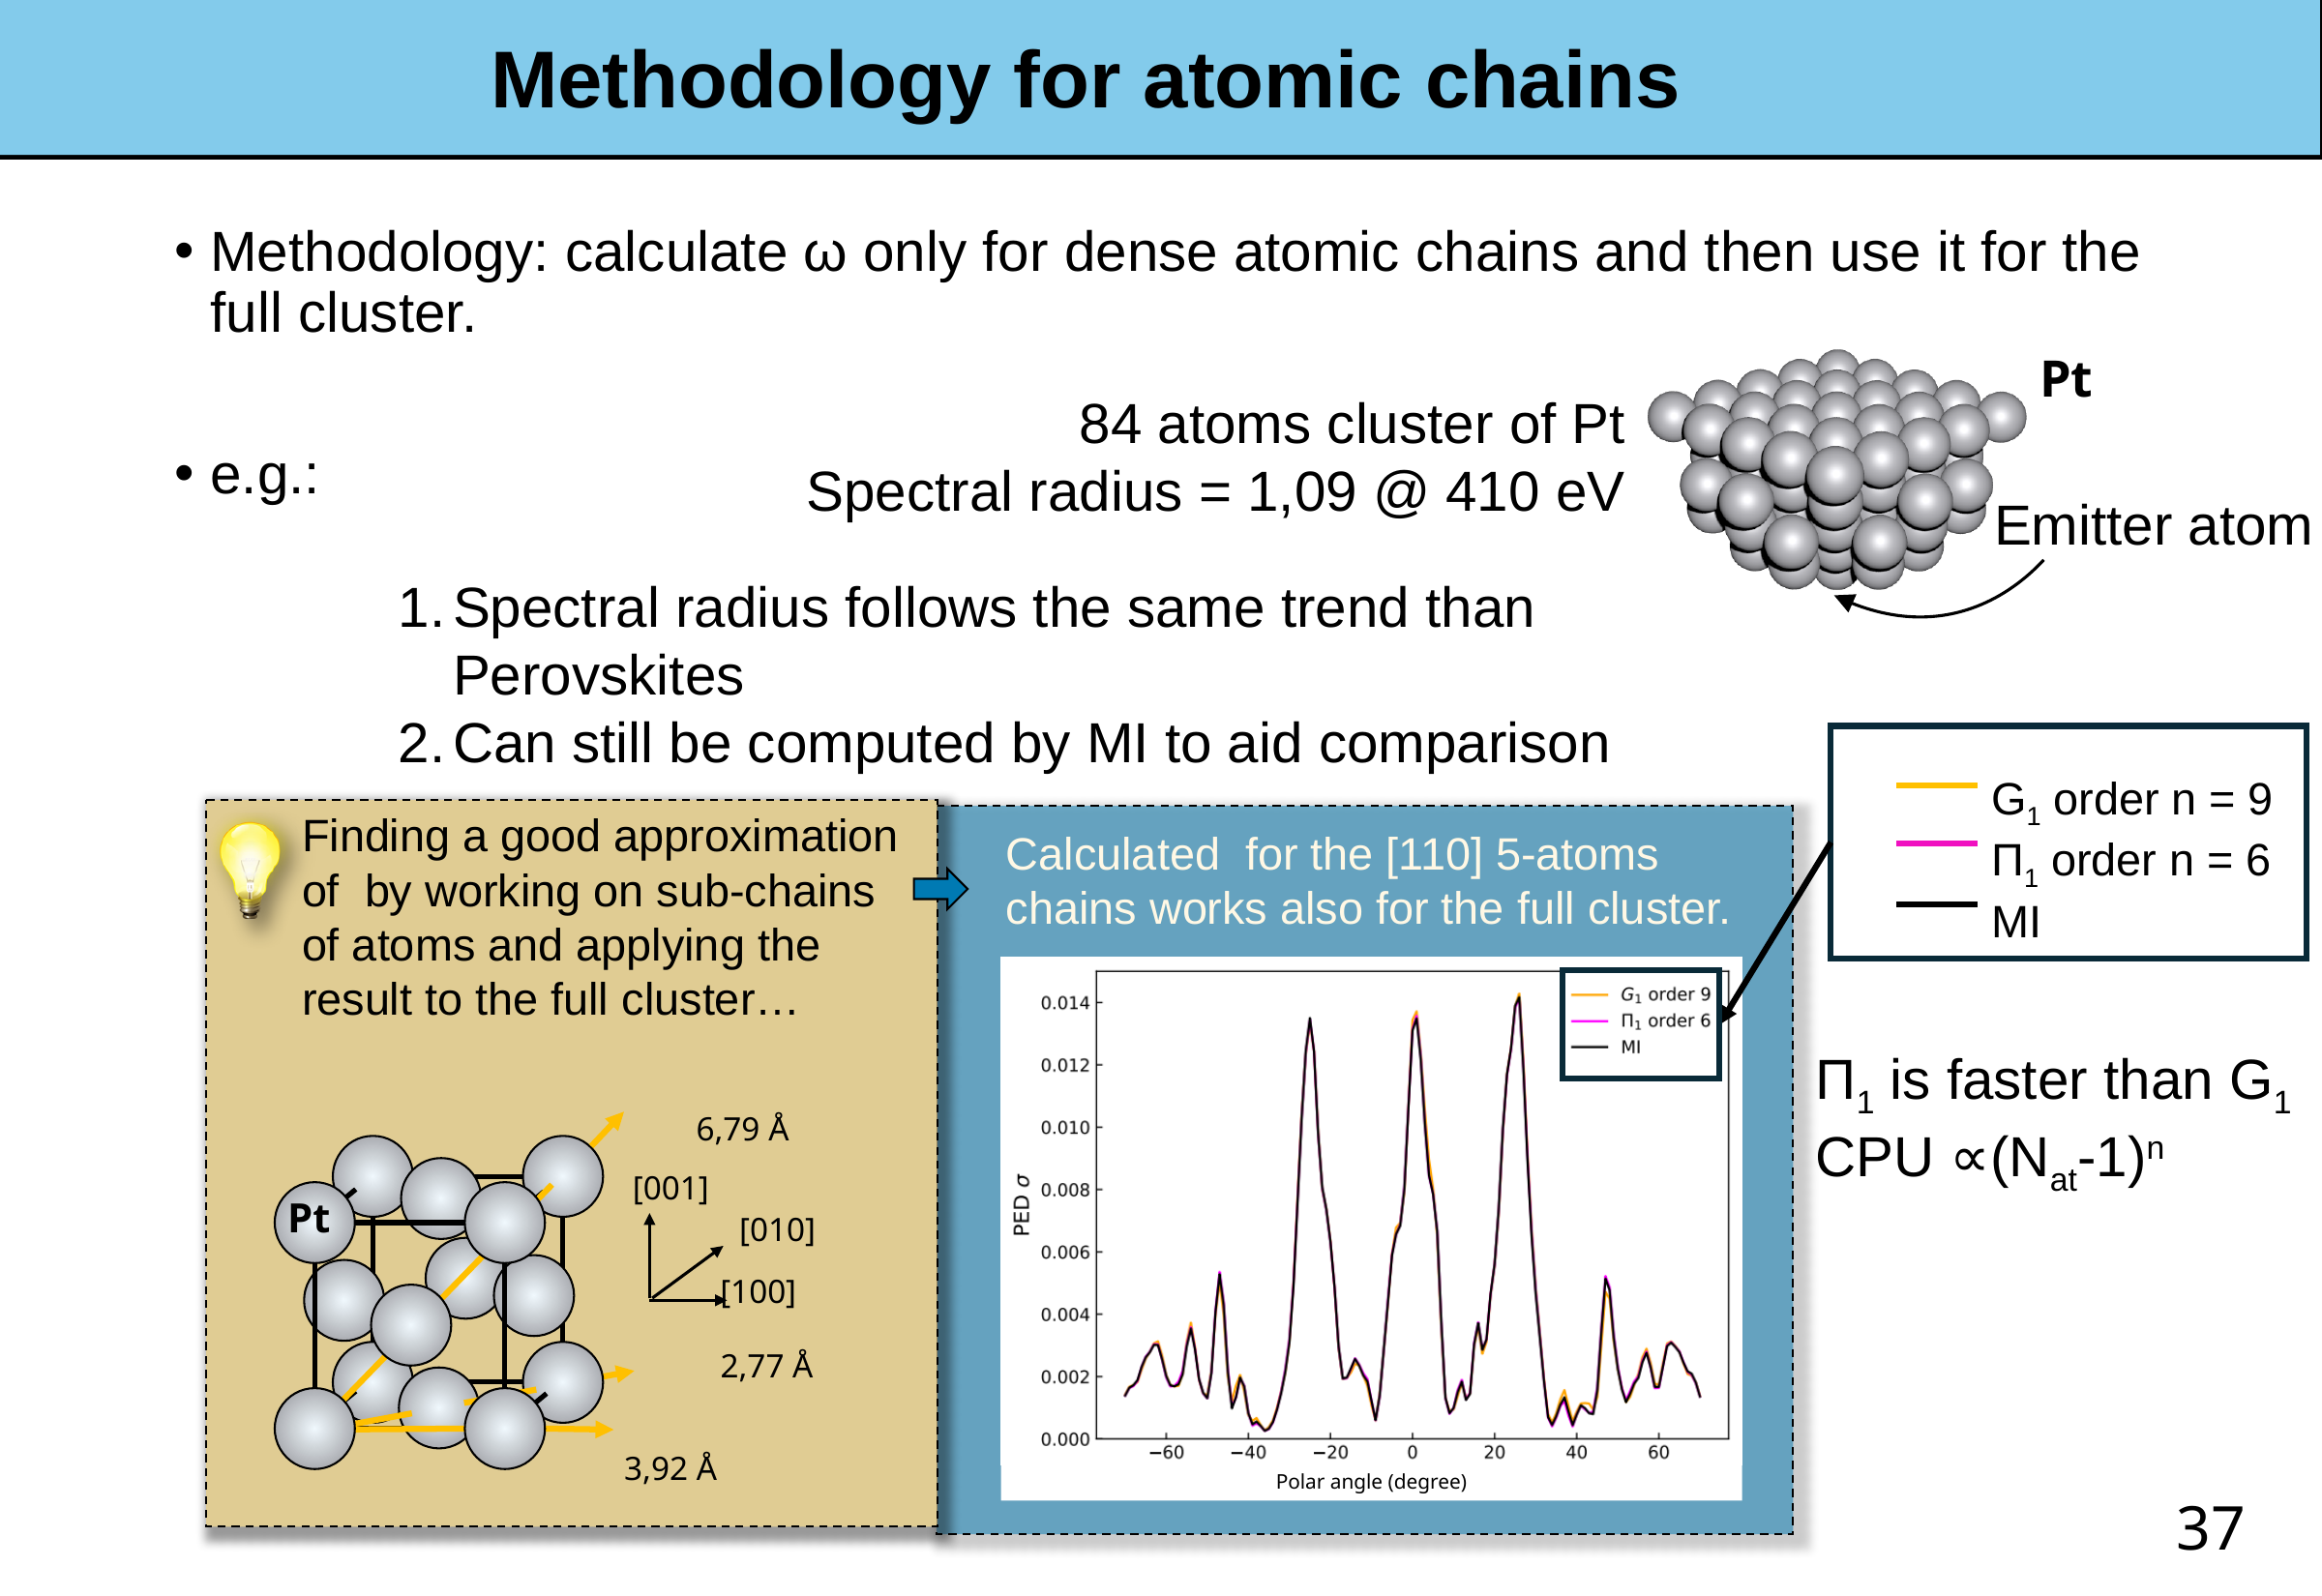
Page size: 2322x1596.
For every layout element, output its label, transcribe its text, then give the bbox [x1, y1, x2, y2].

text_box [197, 799, 1815, 1535]
list Methodology: calculate ω only for dense atomic chains and then use it for the full cluster. e.g.: [160, 215, 2162, 1228]
text_box Methodology for atomic chains [470, 20, 1737, 132]
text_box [1718, 842, 1831, 1025]
text_box 84 atoms cluster of Pt Spectral radius = 1,09 @ 410 eV Spectral radius follows the same trend than Perovskites Can still be computed by MI to aid comparison [384, 379, 1641, 782]
text_box G1 order n = 9 Π1 order n = 6 MI [1977, 761, 2320, 962]
text_box Π1 is faster than G1 CPU ∝(Nat-1)n [1815, 1036, 2322, 1205]
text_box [1635, 338, 2322, 622]
text_box [1830, 724, 2308, 960]
